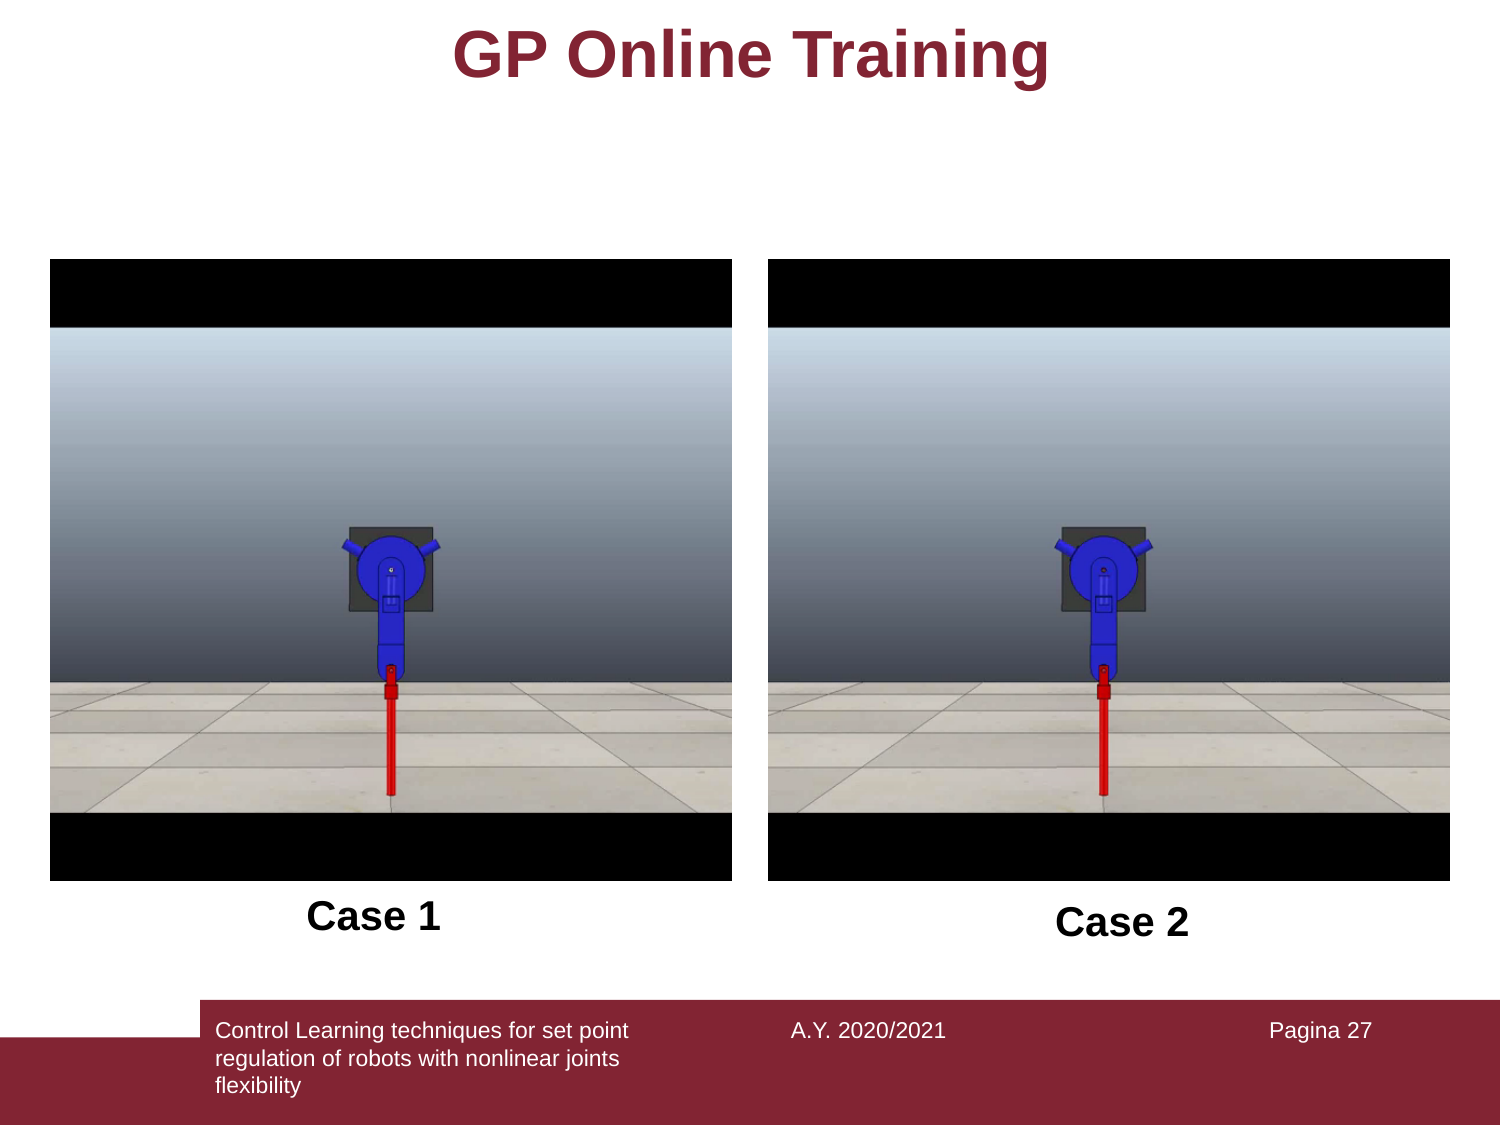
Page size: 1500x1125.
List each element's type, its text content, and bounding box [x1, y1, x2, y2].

text_box GP Online Training [50, 3, 1455, 123]
slide_number A.Y. 2020/2021 [712, 1008, 1025, 1084]
text_box Case 1 [291, 882, 489, 947]
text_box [768, 258, 1450, 882]
footer Control Learning techniques for set point regulation of robots with nonlinear joints flexibility [200, 1008, 675, 1084]
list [49, 258, 732, 882]
slide_number Pagina 27 [1074, 1008, 1388, 1084]
text_box Case 2 [1040, 887, 1237, 953]
